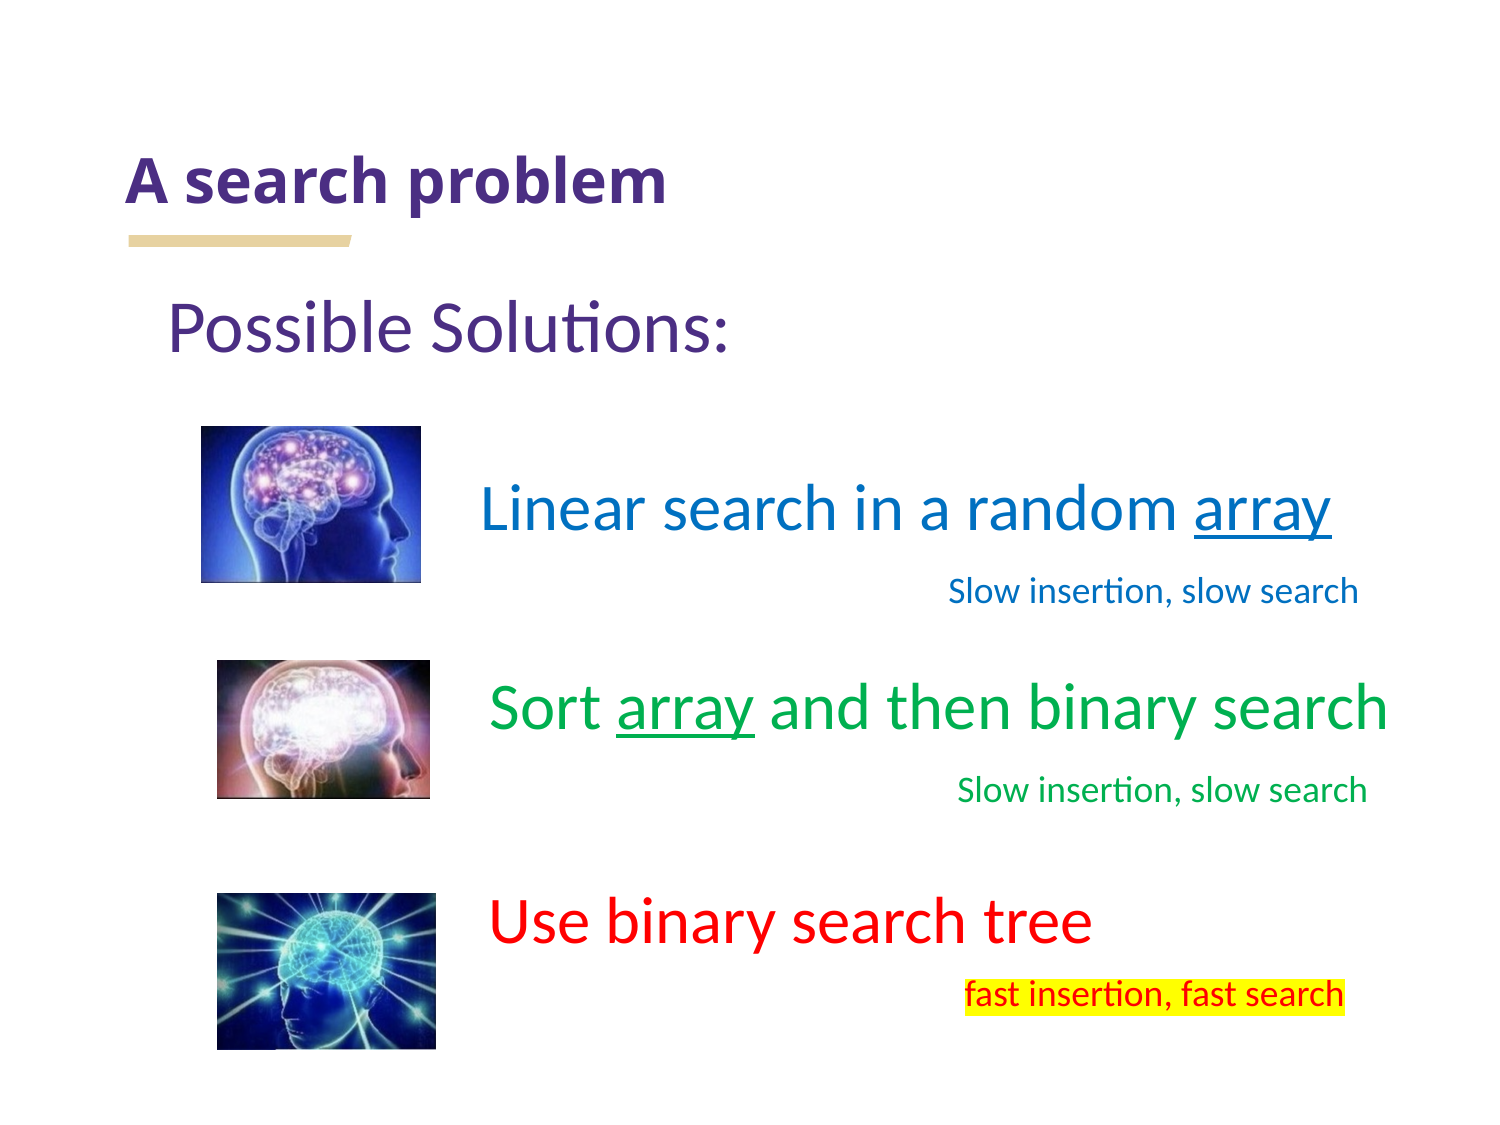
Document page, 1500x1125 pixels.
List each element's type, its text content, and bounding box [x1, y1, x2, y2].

text_box Use binary search tree [473, 869, 1110, 965]
title A search problem [110, 60, 1453, 224]
text_box Slow insertion, slow search [933, 558, 1375, 619]
text_box fast insertion, fast search [949, 961, 1097, 1022]
text_box Possible Solutions: [152, 270, 747, 376]
picture [1102, 895, 1463, 1125]
text_box Sort array and then binary search [475, 655, 1405, 751]
picture [200, 425, 421, 584]
picture [217, 892, 437, 1050]
text_box Slow insertion, slow search [942, 757, 1384, 818]
text_box Linear search in a random array [465, 456, 1348, 552]
picture [217, 659, 430, 799]
picture [128, 235, 352, 247]
